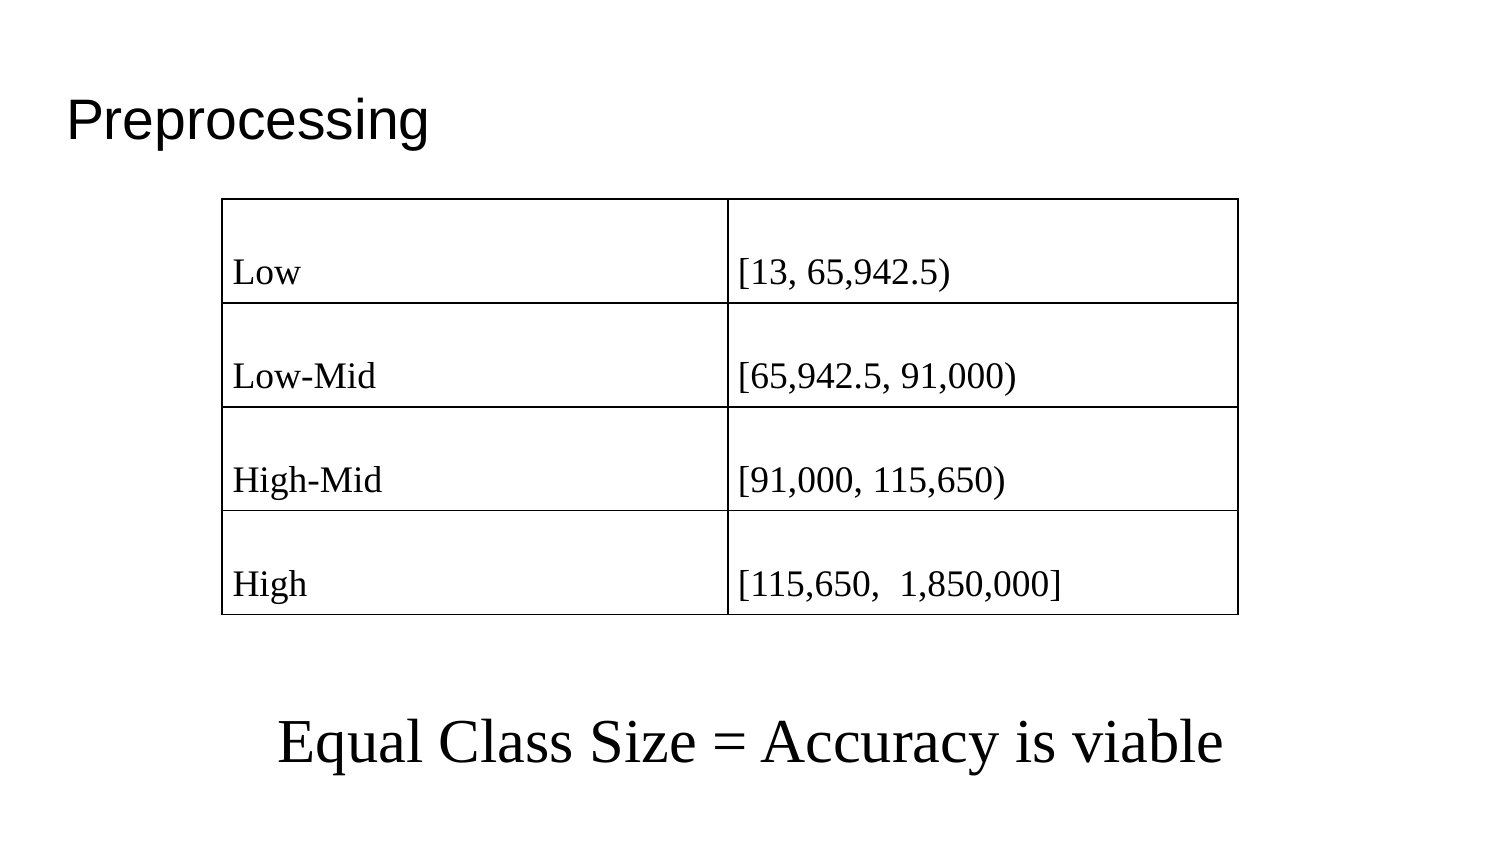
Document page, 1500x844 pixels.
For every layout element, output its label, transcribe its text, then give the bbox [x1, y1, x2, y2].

table_cell [115,650, 1,850,000] [729, 511, 1237, 614]
table_cell High-Mid [223, 408, 727, 510]
table_cell [65,942.5, 91,000) [729, 304, 1237, 406]
table_cell Low-Mid [223, 304, 727, 406]
table_cell [91,000, 115,650) [729, 408, 1237, 510]
table_header Low [223, 200, 727, 302]
text_box Equal Class Size = Accuracy is viable [174, 684, 1330, 791]
table_header [13, 65,942.5) [729, 200, 1237, 302]
title Preprocessing [51, 72, 1449, 167]
table_cell High [223, 511, 727, 614]
